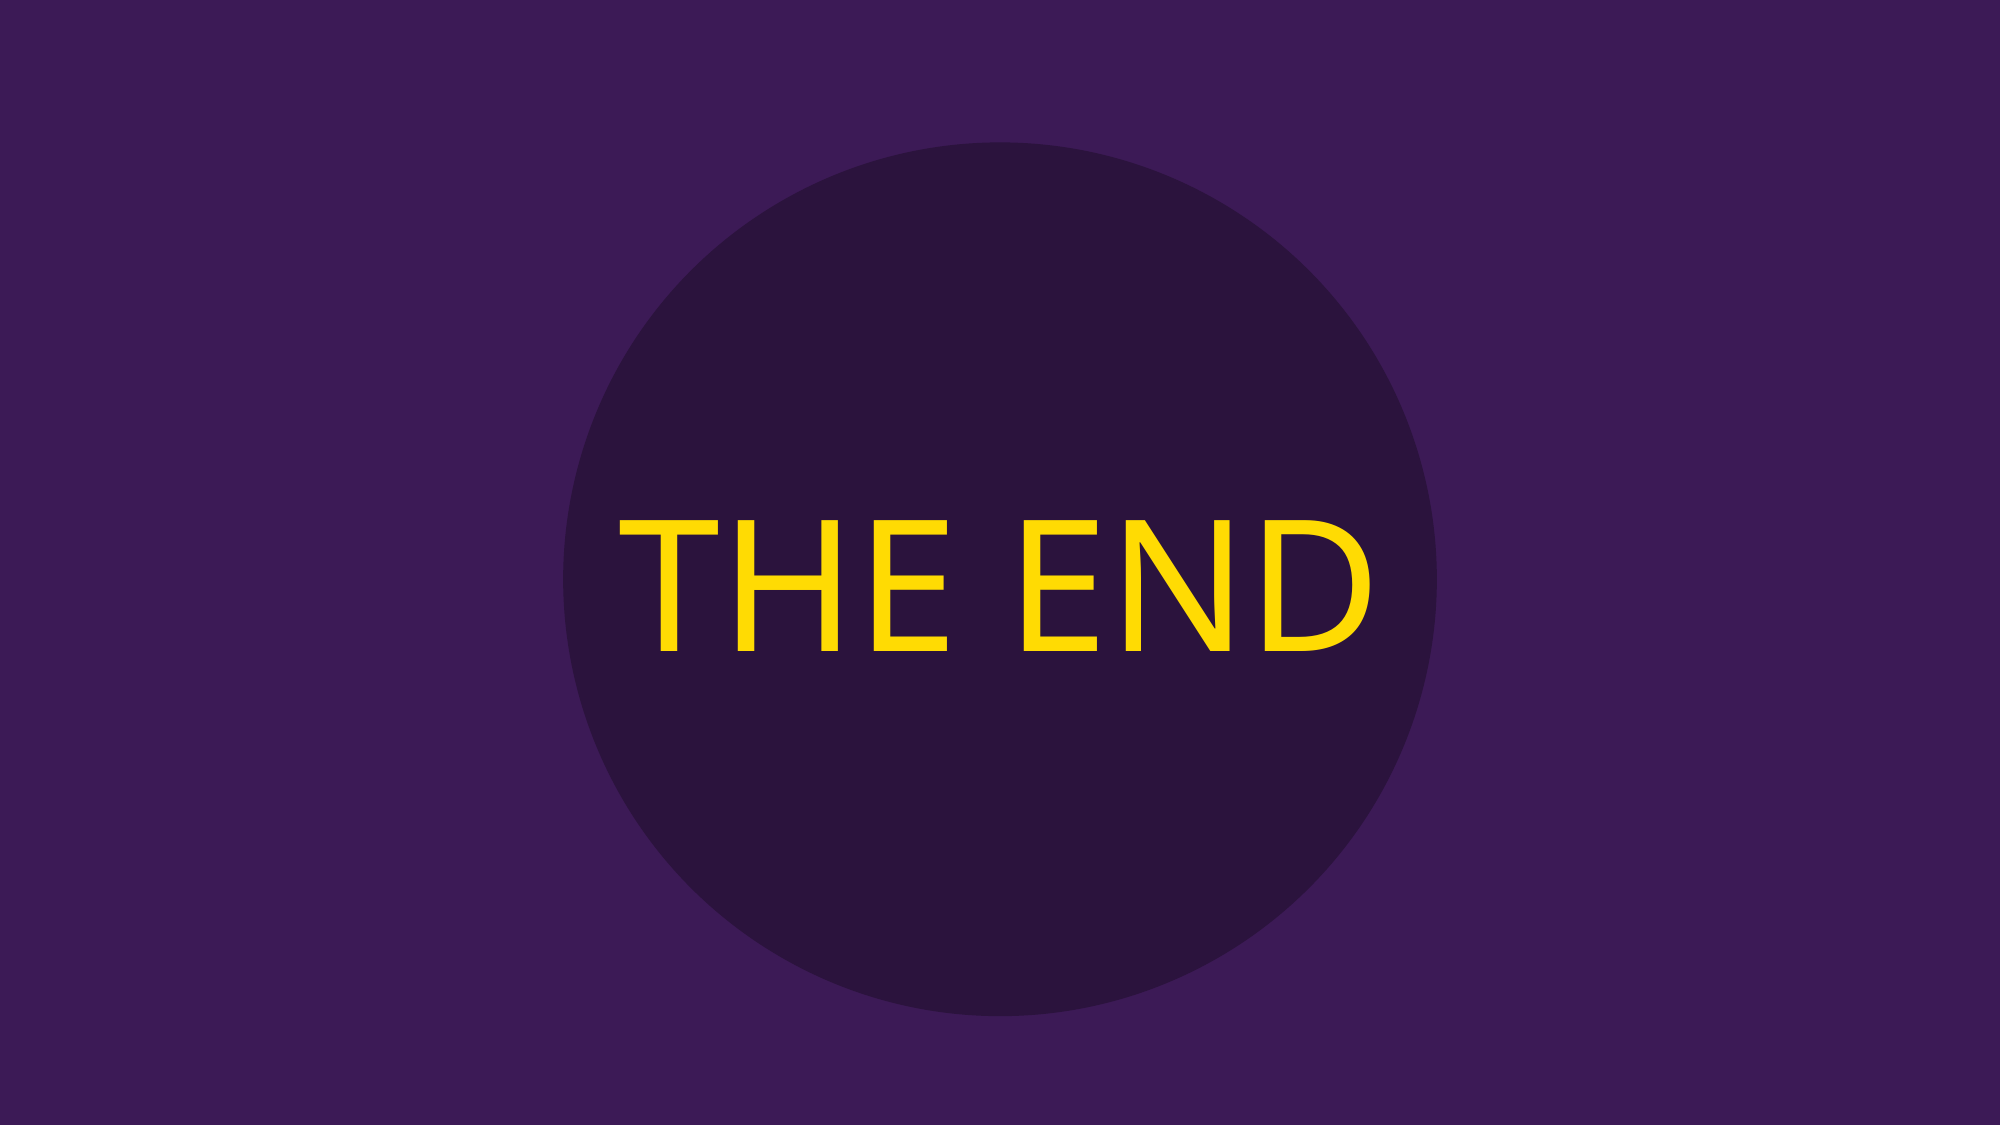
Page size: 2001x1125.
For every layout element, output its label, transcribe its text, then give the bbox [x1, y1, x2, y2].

text_box [562, 141, 1438, 1018]
text_box THE END [603, 460, 1396, 696]
